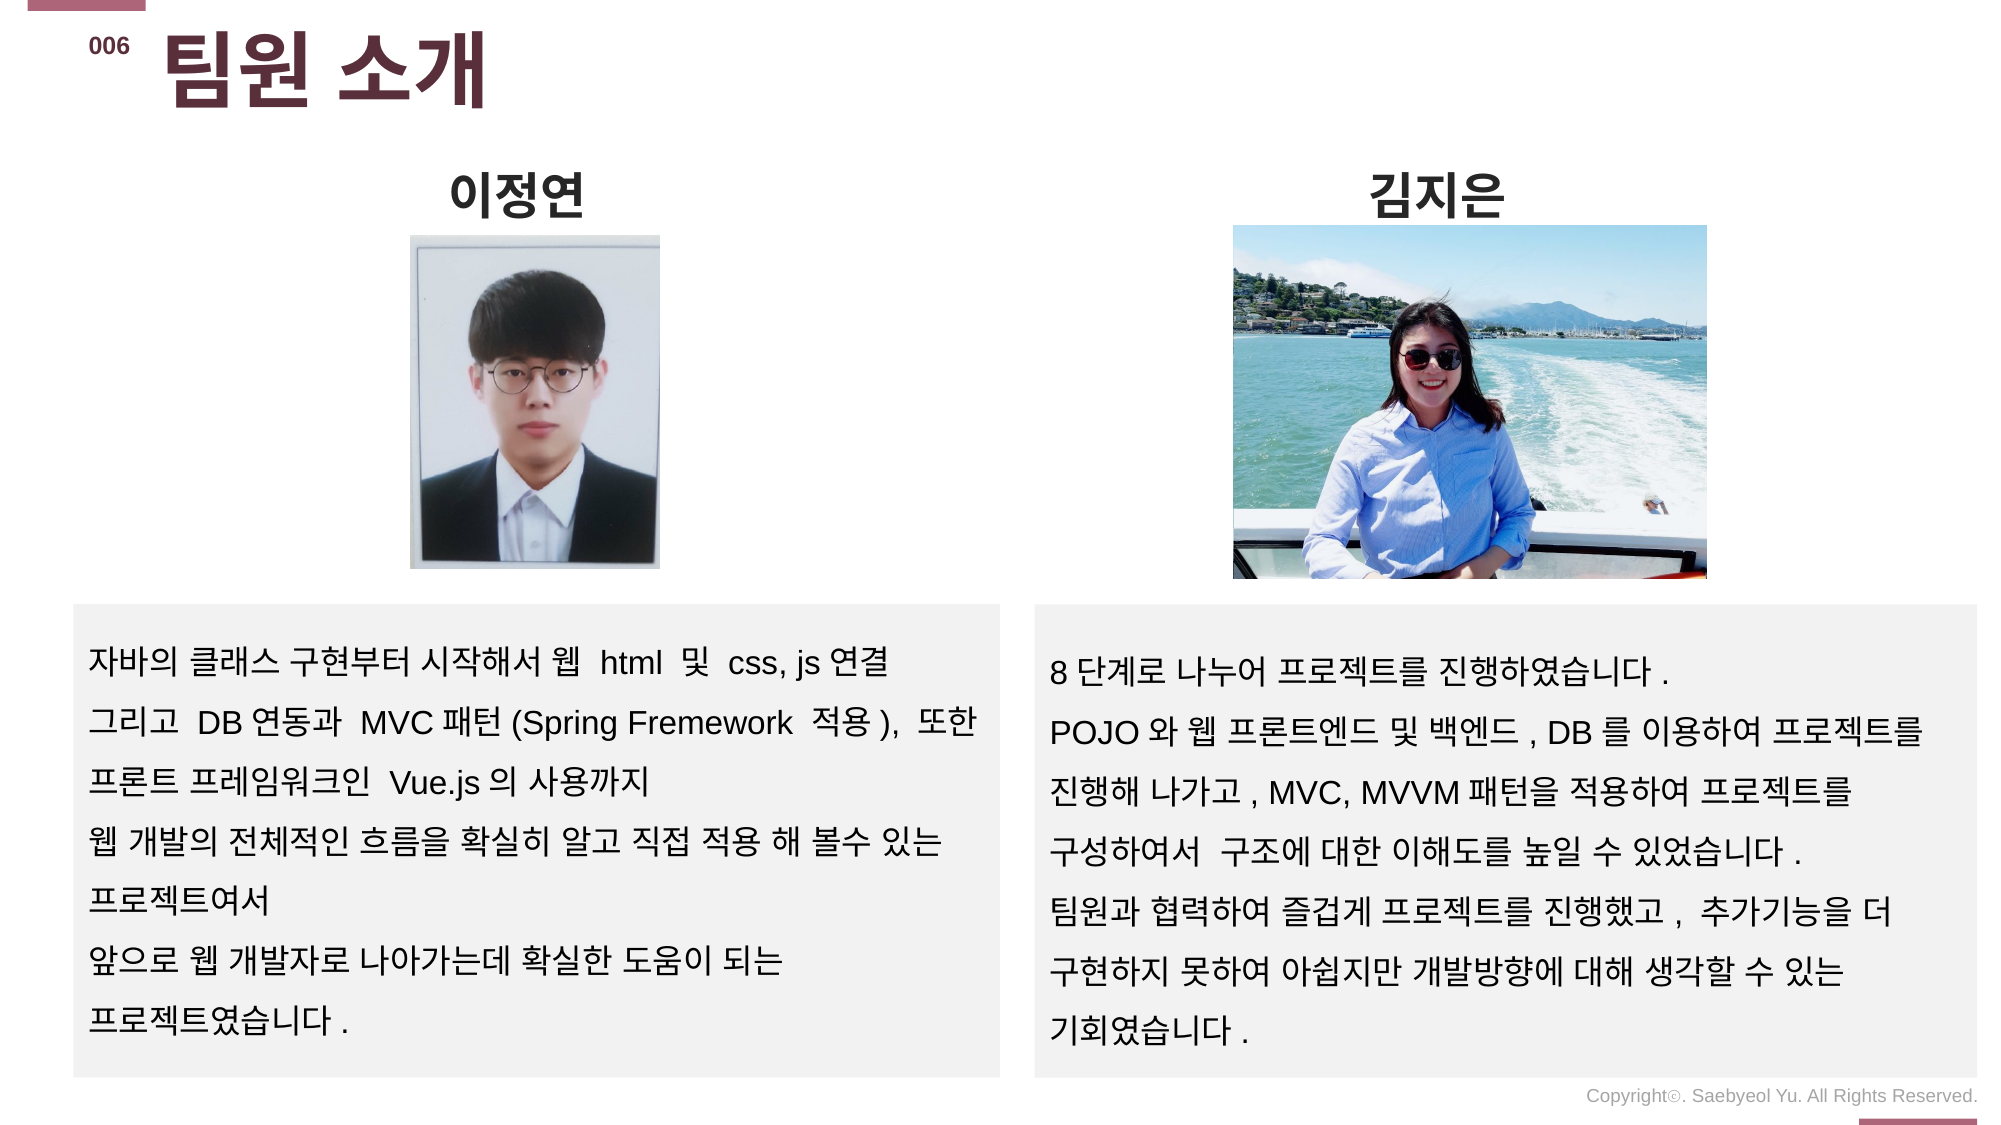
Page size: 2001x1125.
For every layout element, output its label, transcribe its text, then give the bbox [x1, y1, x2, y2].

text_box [73, 156, 1001, 1078]
picture [1233, 225, 1707, 579]
text_box 팀원 소개 [145, 10, 728, 127]
picture [410, 235, 661, 569]
text_box [1859, 1118, 1978, 1125]
text_box [27, 0, 146, 11]
text_box 006 [73, 22, 146, 68]
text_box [1034, 157, 1978, 1078]
